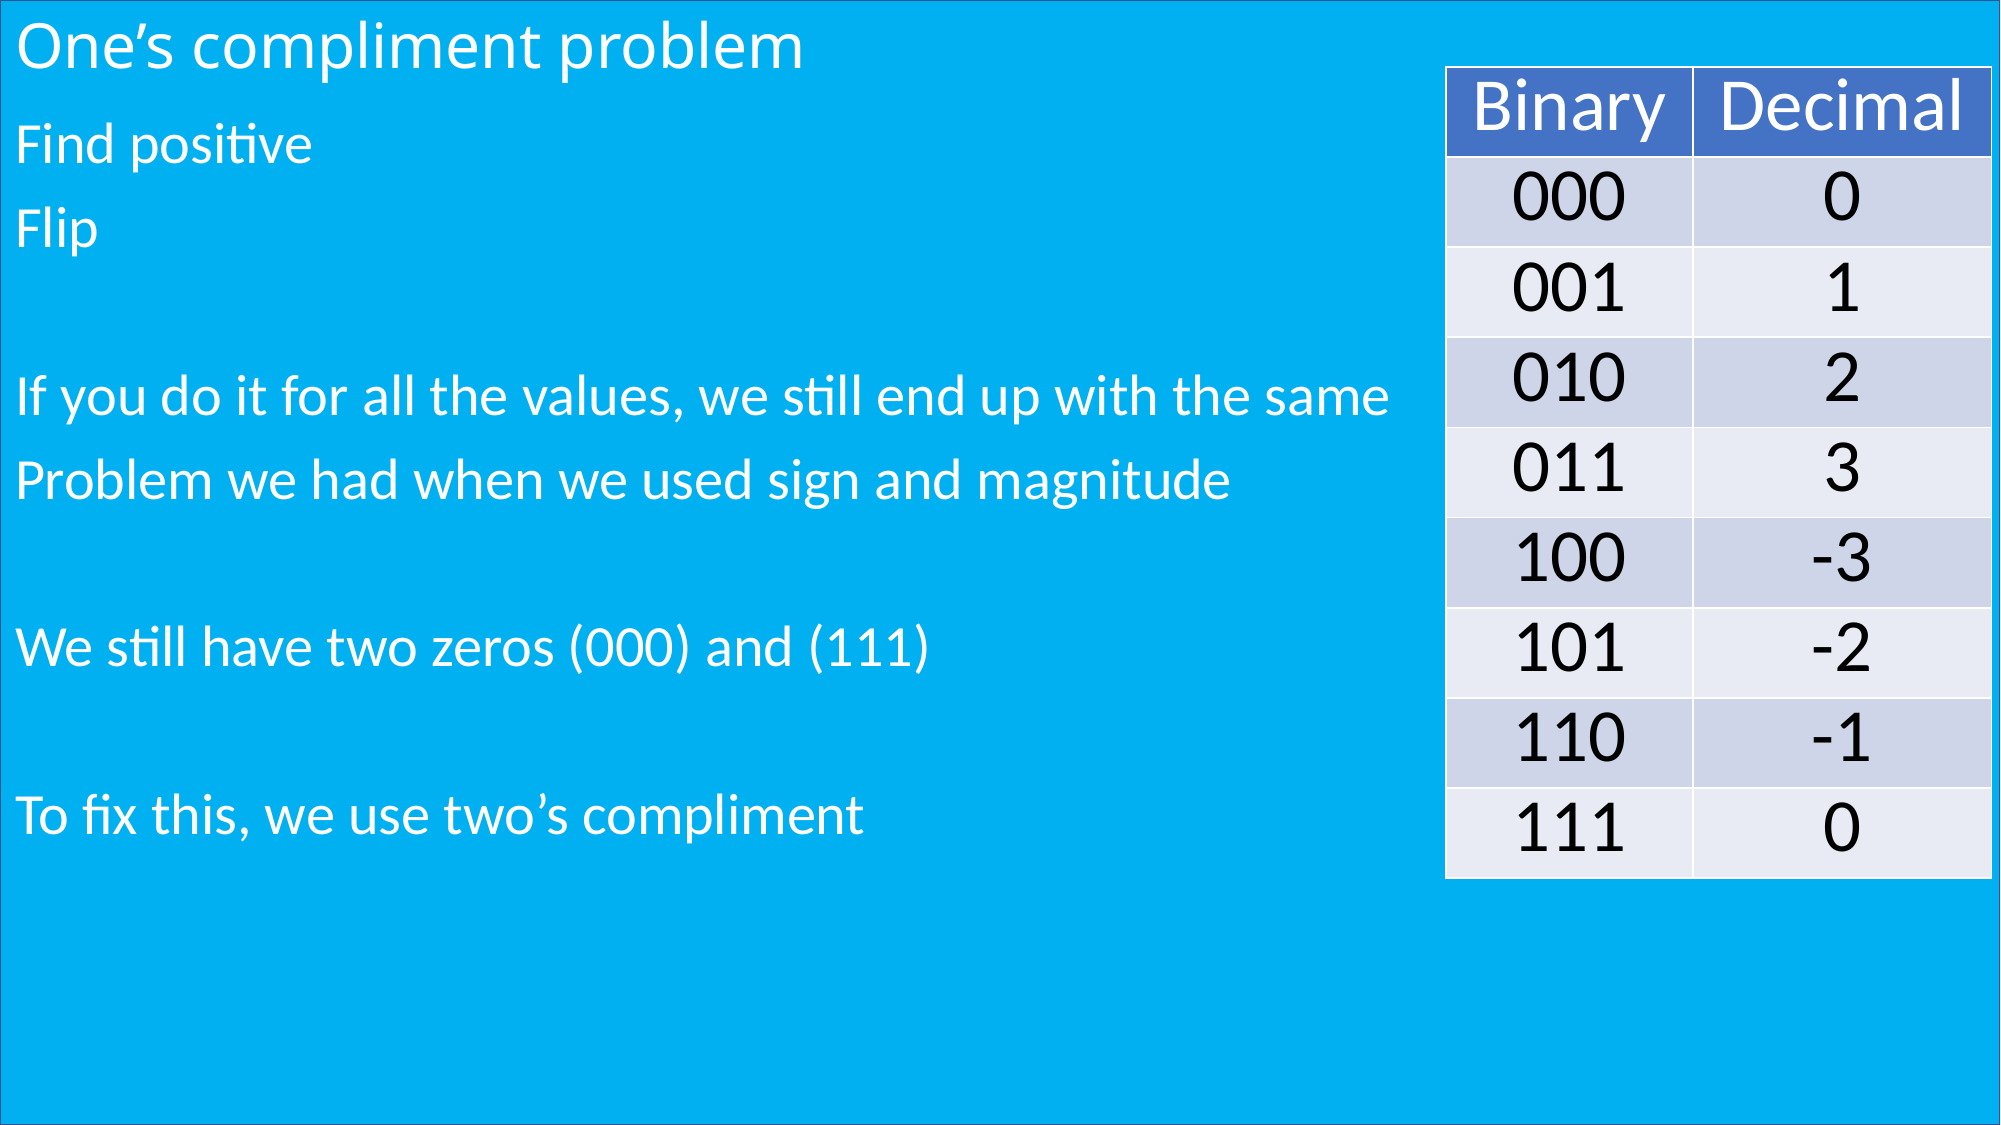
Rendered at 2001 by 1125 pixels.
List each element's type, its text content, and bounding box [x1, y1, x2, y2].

table_cell 001 [1447, 248, 1692, 336]
table_cell -2 [1694, 609, 1991, 697]
table_cell 111 [1447, 789, 1692, 877]
table_cell 101 [1447, 609, 1692, 697]
table_cell 3 [1694, 428, 1991, 517]
table_cell 0 [1694, 789, 1991, 877]
table_cell 011 [1447, 428, 1692, 517]
table_cell 100 [1447, 518, 1692, 607]
table_cell 110 [1447, 699, 1692, 787]
title One’s compliment problem [0, 0, 2000, 92]
table_cell 2 [1694, 338, 1991, 427]
table_cell -3 [1694, 518, 1991, 607]
table_header Binary [1447, 68, 1692, 156]
table_cell 0 [1694, 158, 1991, 246]
table_cell 1 [1694, 248, 1991, 336]
table_cell 010 [1447, 338, 1692, 427]
table_header Decimal [1694, 68, 1991, 156]
table_cell -1 [1694, 699, 1991, 787]
table_cell 000 [1447, 158, 1692, 246]
list Find positive Flip If you do it for all the values, we still end up with the same Problem we had when we used sign and magnitude We still have two zeros (000) and (111) To fix this, we use two’s compliment [0, 106, 2000, 1125]
